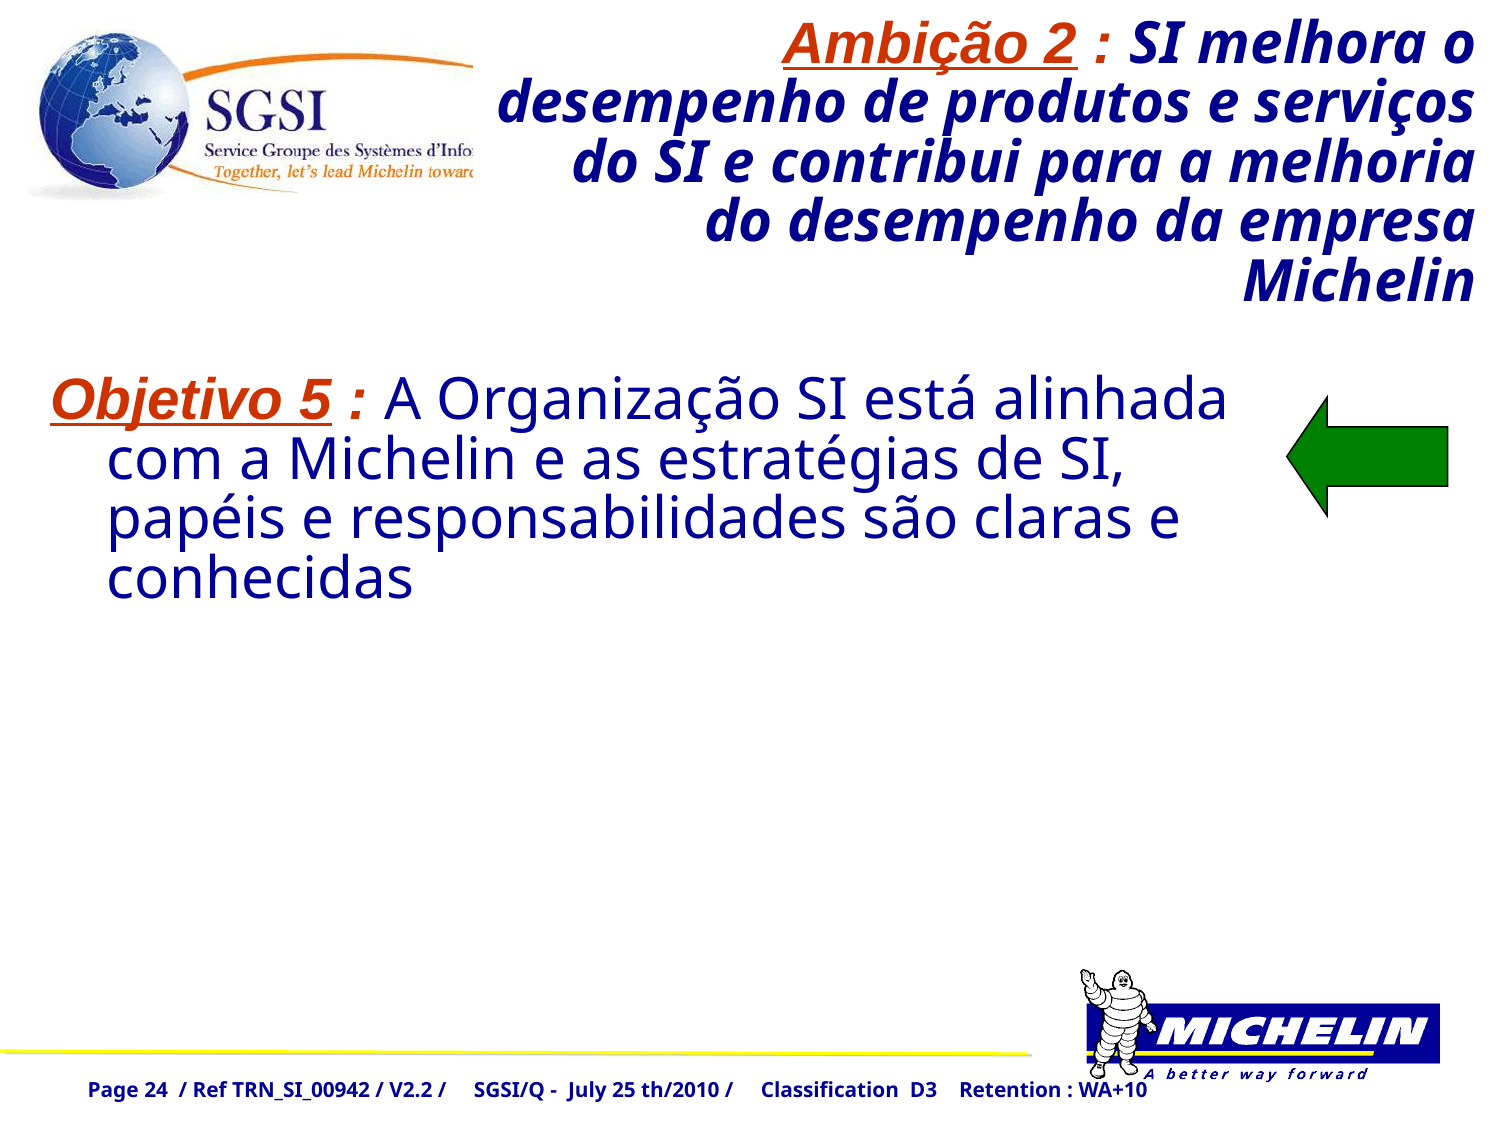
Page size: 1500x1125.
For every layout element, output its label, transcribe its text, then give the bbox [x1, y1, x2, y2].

text_box [1286, 397, 1448, 516]
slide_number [87, 1076, 1344, 1123]
list Objetivo 5 : A Organização SI está alinhada com a Michelin e as estratégias de SI, papéis e responsabilidades são claras e conhecidas Objetivo 6 : Métodos de progresso são implantados e aplicados dentro de SI. [35, 364, 1333, 807]
title Ambição 2 : SI melhora o desempenho de produtos e serviços do SI e contribui para a melhoria do desempenho da empresa Michelin [472, 5, 1492, 324]
picture [27, 20, 472, 201]
picture [1027, 944, 1500, 1123]
